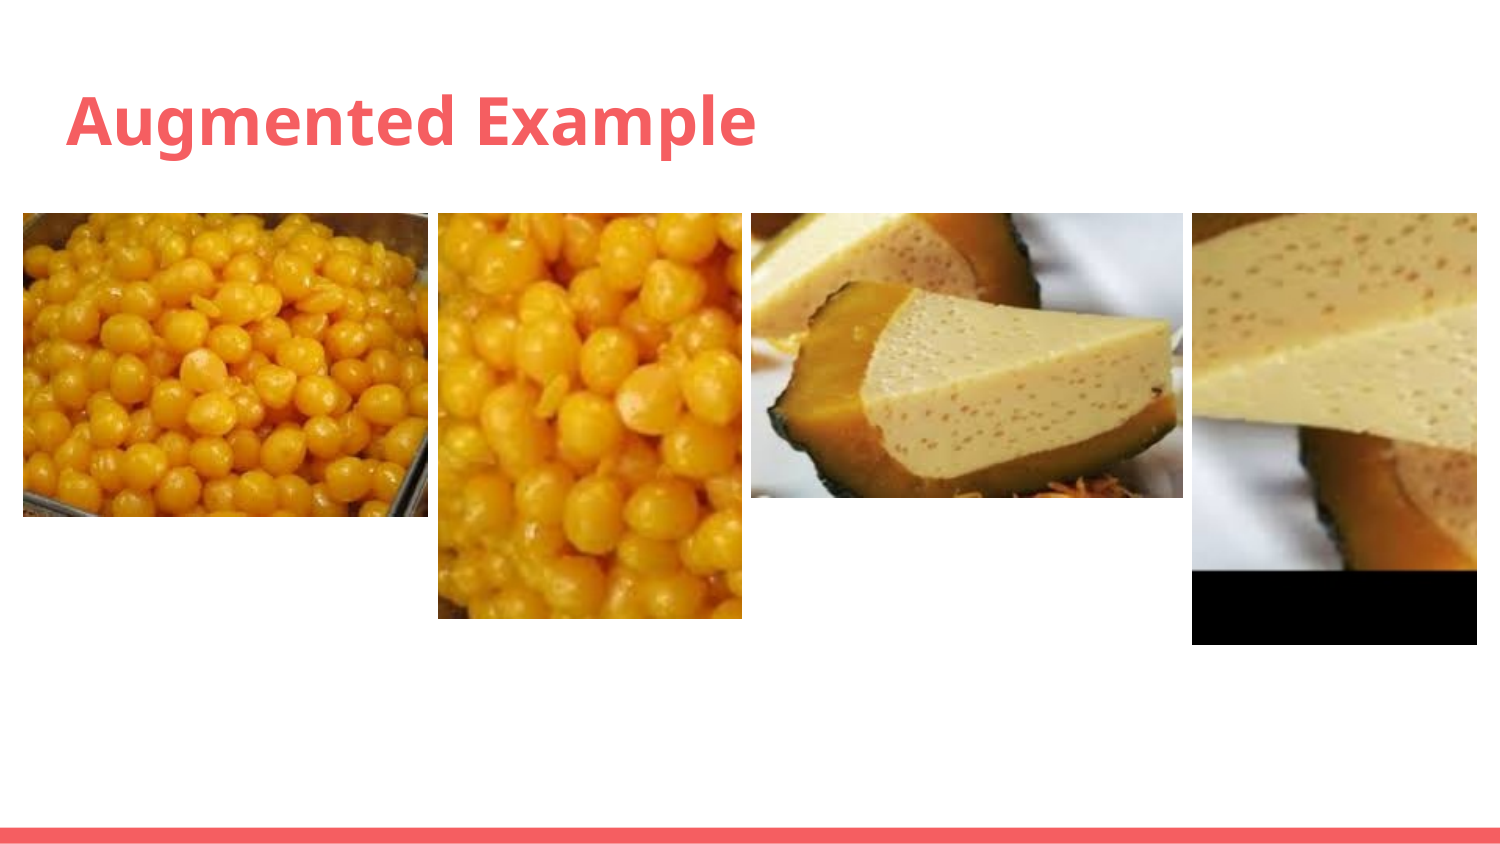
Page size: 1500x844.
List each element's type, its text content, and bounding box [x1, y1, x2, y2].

title Augmented Example [51, 64, 1449, 167]
picture [22, 213, 429, 517]
picture [437, 213, 742, 619]
picture [1192, 213, 1478, 646]
picture [751, 213, 1184, 499]
